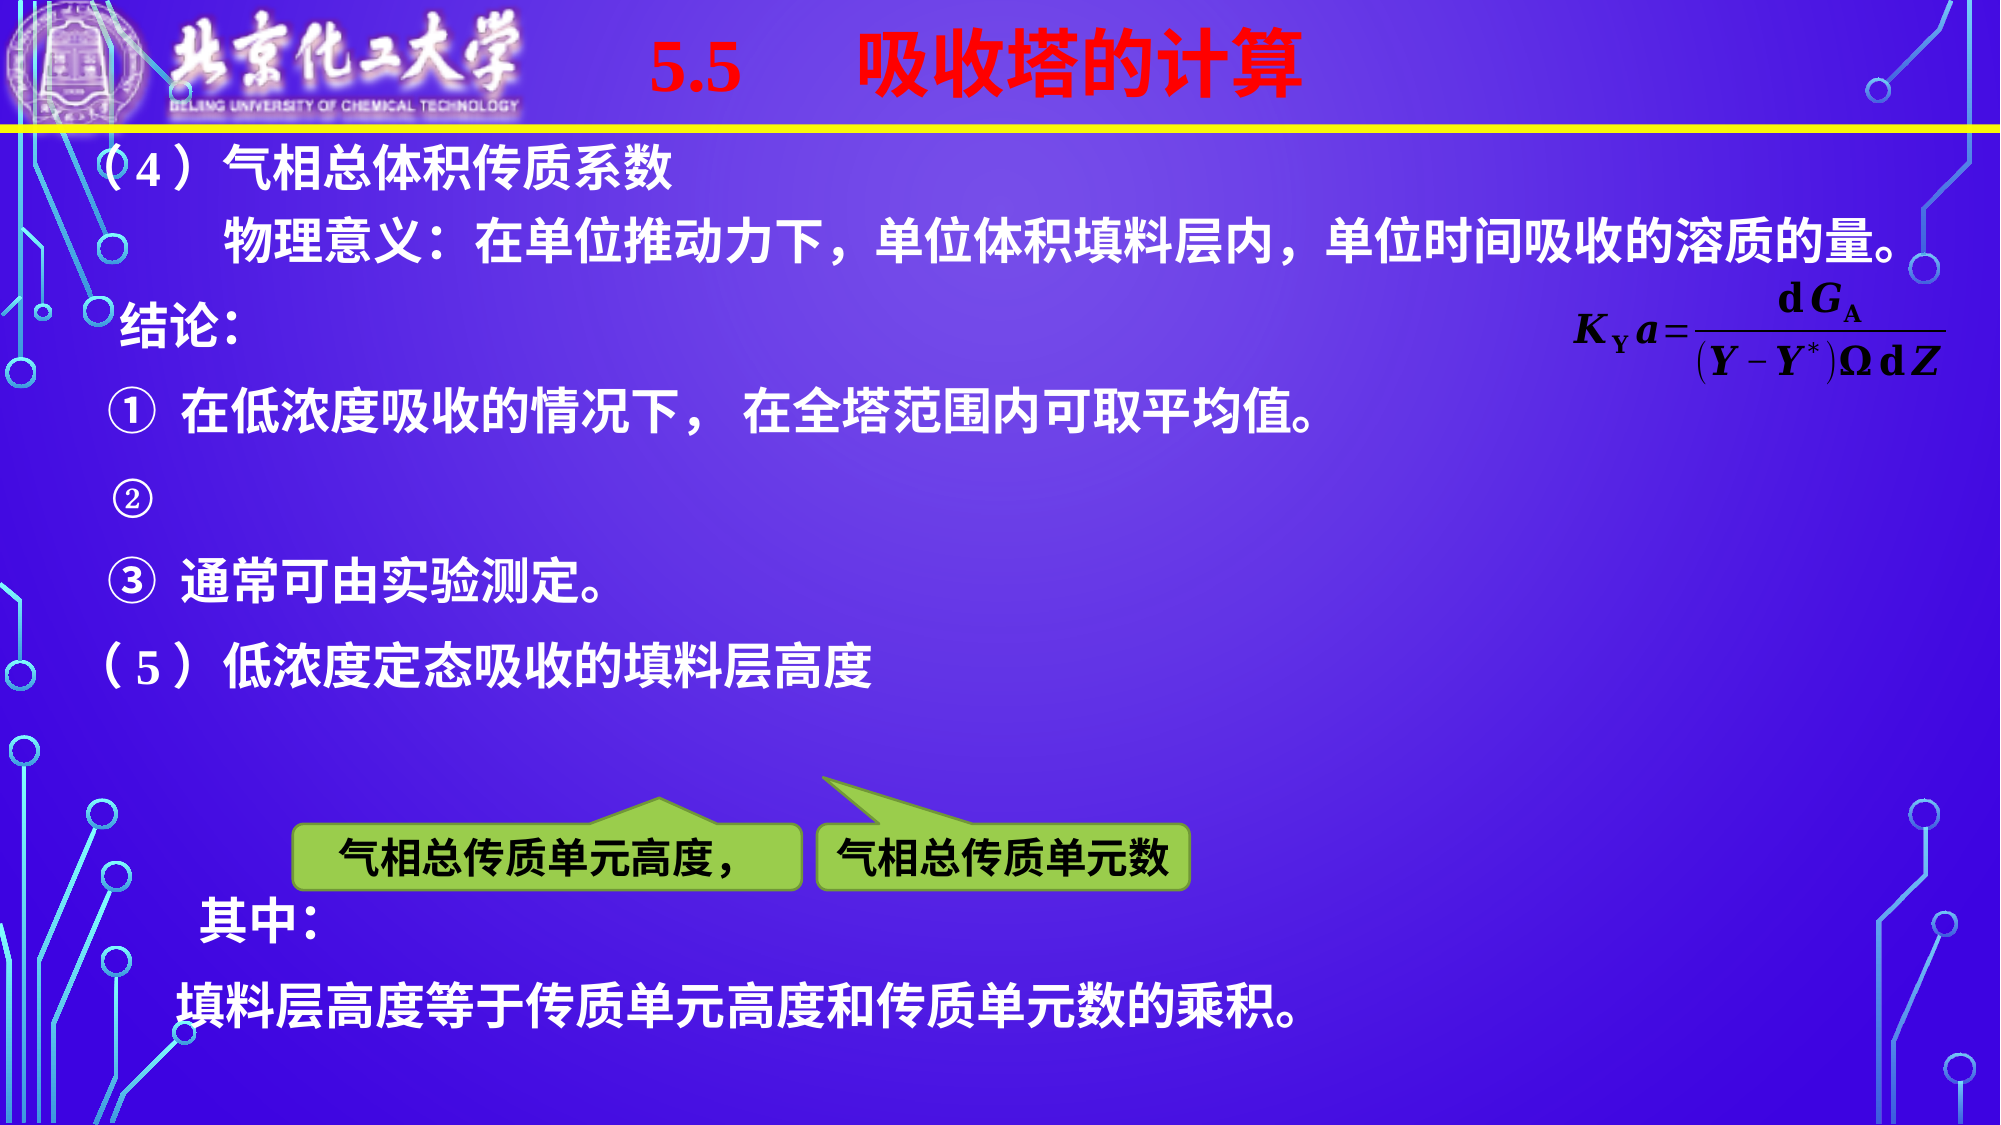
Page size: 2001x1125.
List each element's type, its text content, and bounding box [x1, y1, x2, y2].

picture [5, 0, 531, 124]
text_box 气相总传质单元数 [815, 776, 1192, 892]
text_box 5.5 吸收塔的计算 [634, 8, 1451, 114]
